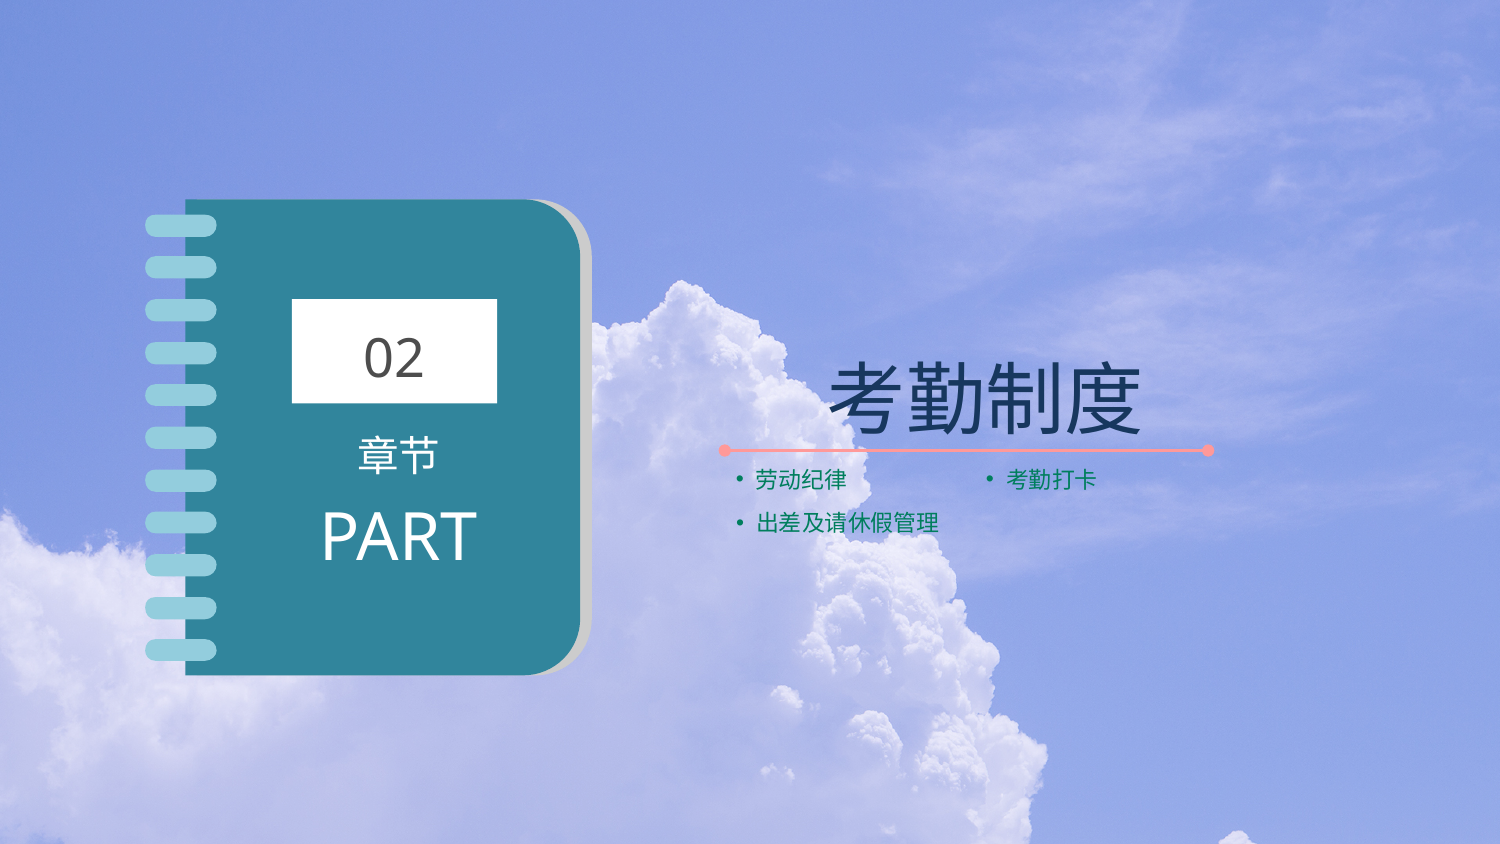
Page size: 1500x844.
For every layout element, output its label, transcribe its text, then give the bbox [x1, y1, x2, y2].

text_box 劳动纪律 [725, 459, 859, 498]
text_box 考勤制度 [724, 349, 1247, 445]
text_box [0, 0, 1500, 844]
text_box 考勤打卡 [975, 459, 1109, 498]
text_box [144, 199, 592, 676]
text_box 出差及请休假管理 [725, 503, 951, 542]
